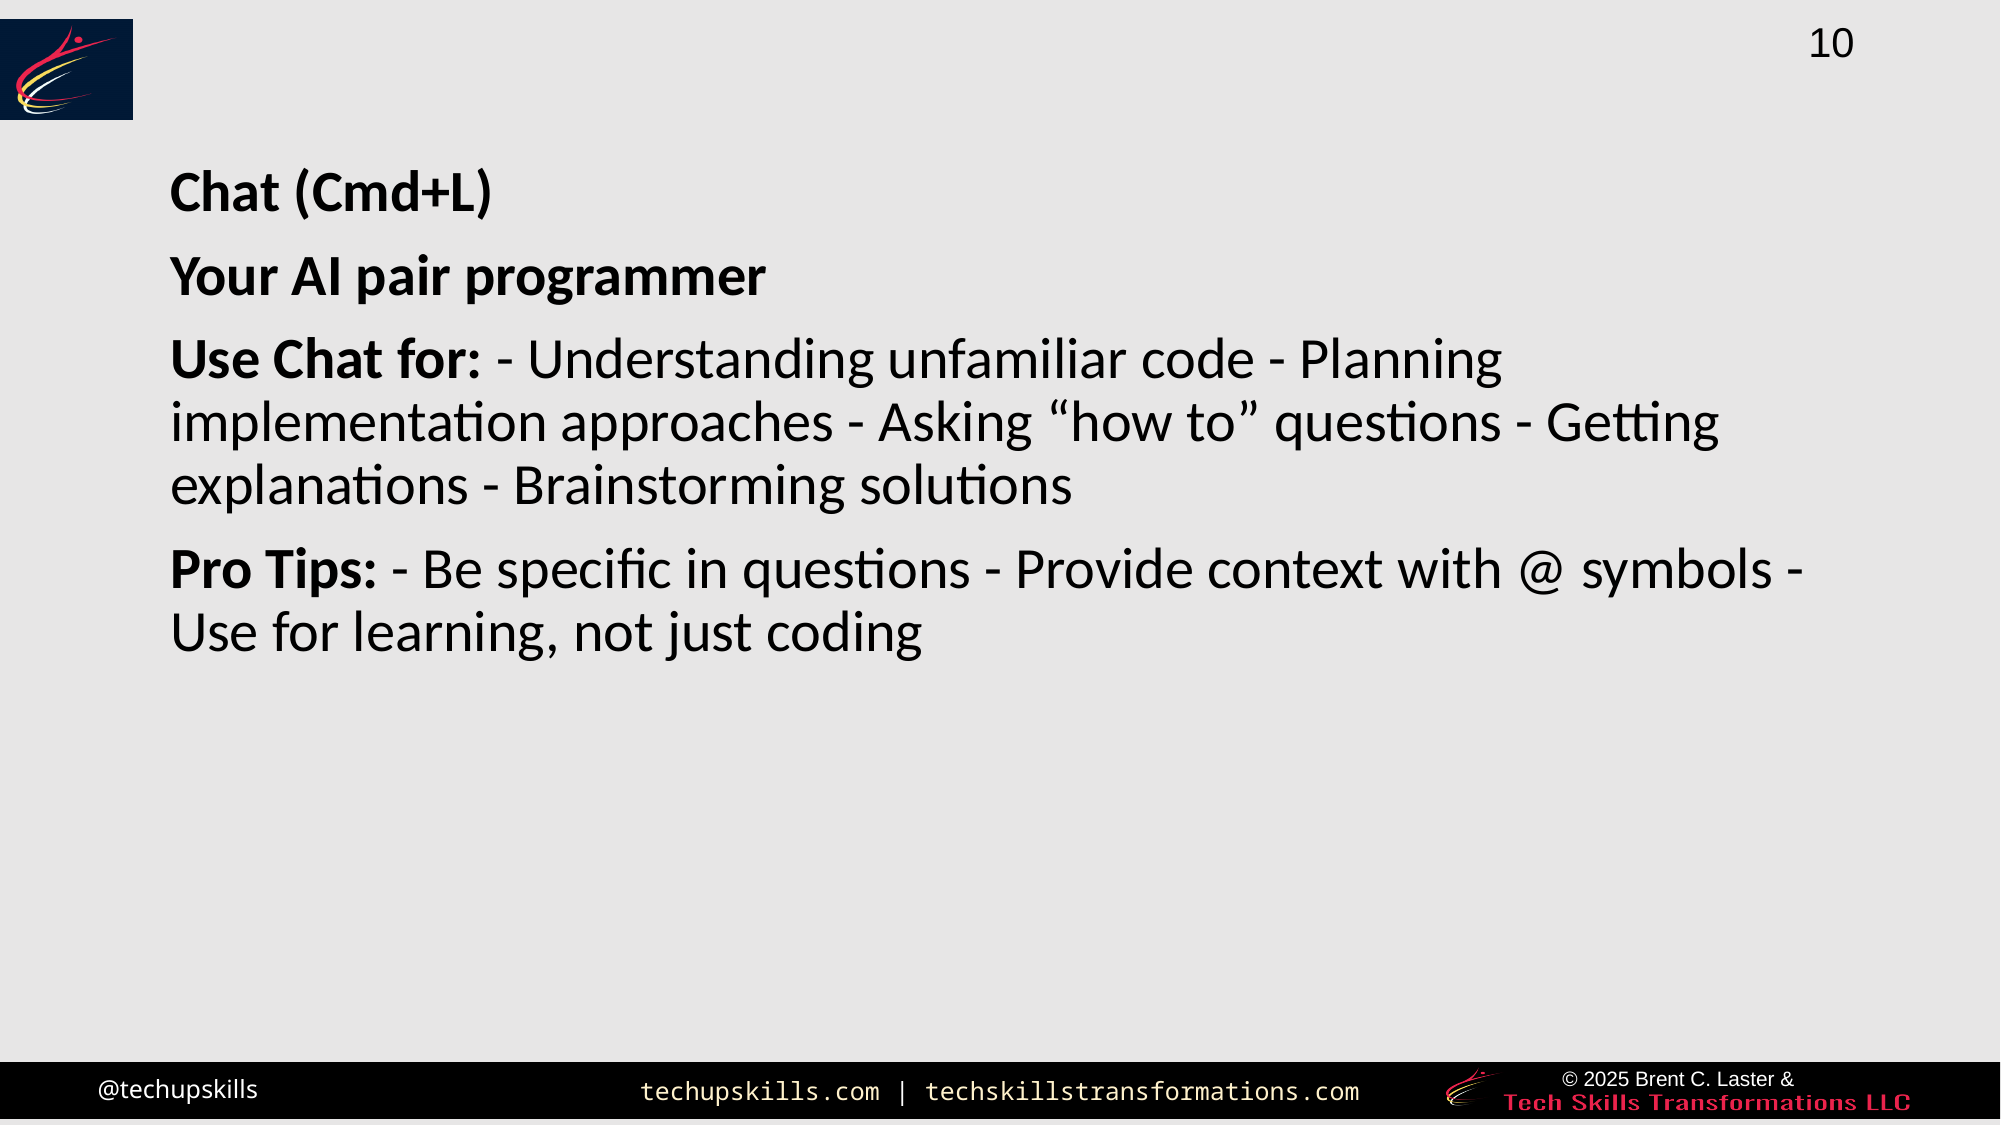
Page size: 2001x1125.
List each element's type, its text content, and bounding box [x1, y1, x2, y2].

picture [1429, 1059, 1945, 1114]
list Chat (Cmd+L) Your AI pair programmer Use Chat for: - Understanding unfamiliar code - Planning implementation approaches - Asking “how to” questions - Getting explanations - Brainstorming solutions Pro Tips: - Be specific in questions - Provide context with @ symbols - Use for learning, not just coding [154, 153, 1880, 868]
picture [0, 19, 133, 120]
